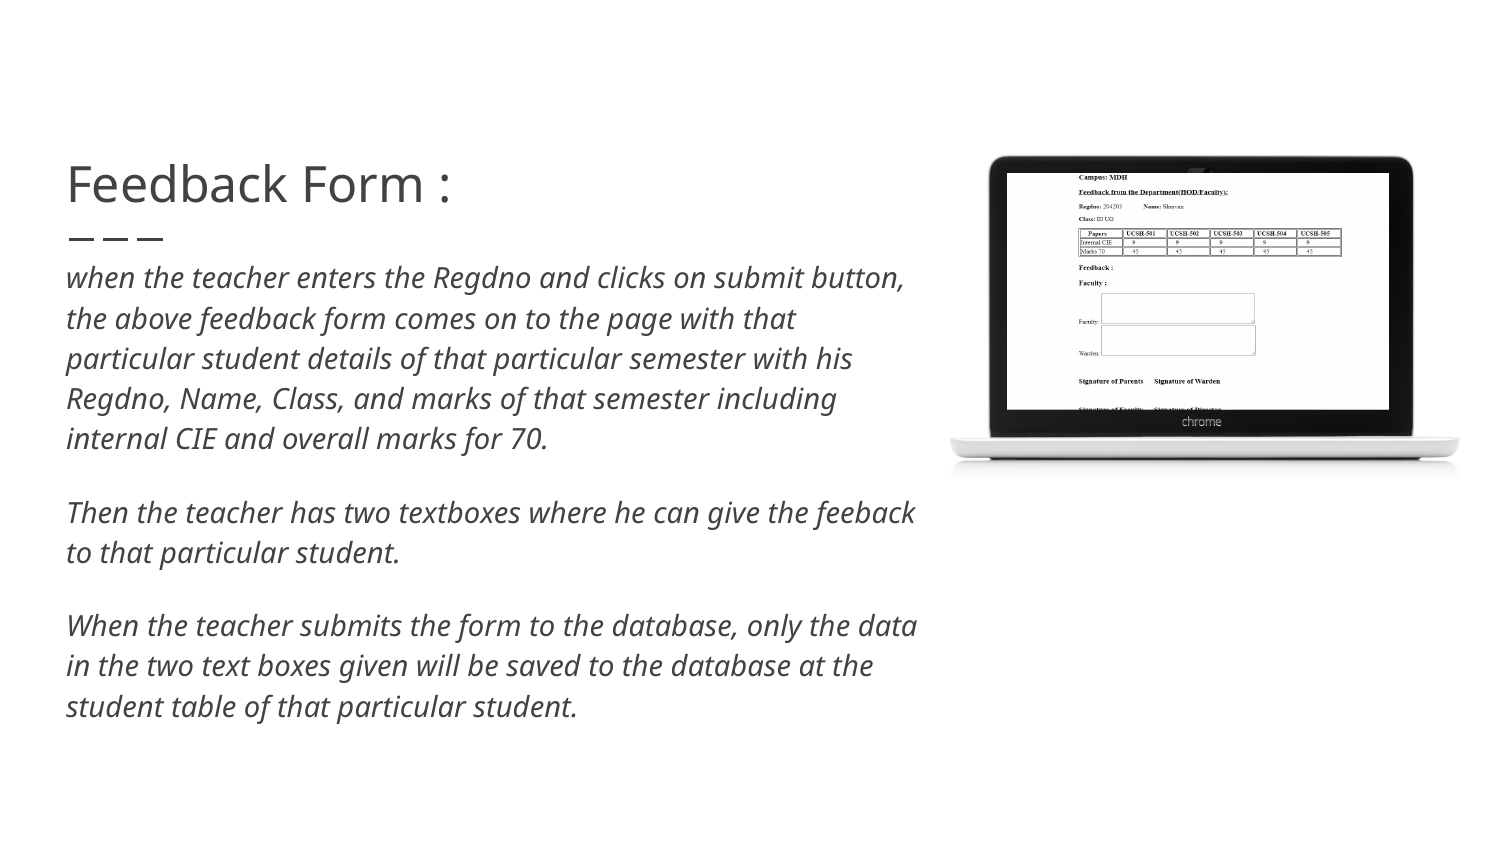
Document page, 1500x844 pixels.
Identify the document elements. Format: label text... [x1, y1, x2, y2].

list when the teacher enters the Regdno and clicks on submit button, the above feedback form comes on to the page with that particular student details of that particular semester with his Regdno, Name, Class, and marks of that semester including internal CIE and overall marks for 70. Then the teacher has two textboxes where he can give the feeback to that particular student. When the teacher submits the form to the database, only the data in the two text boxes given will be saved to the database at the student table of that particular student. [51, 239, 938, 818]
title Feedback Form : [51, 103, 512, 228]
picture [948, 153, 1460, 479]
